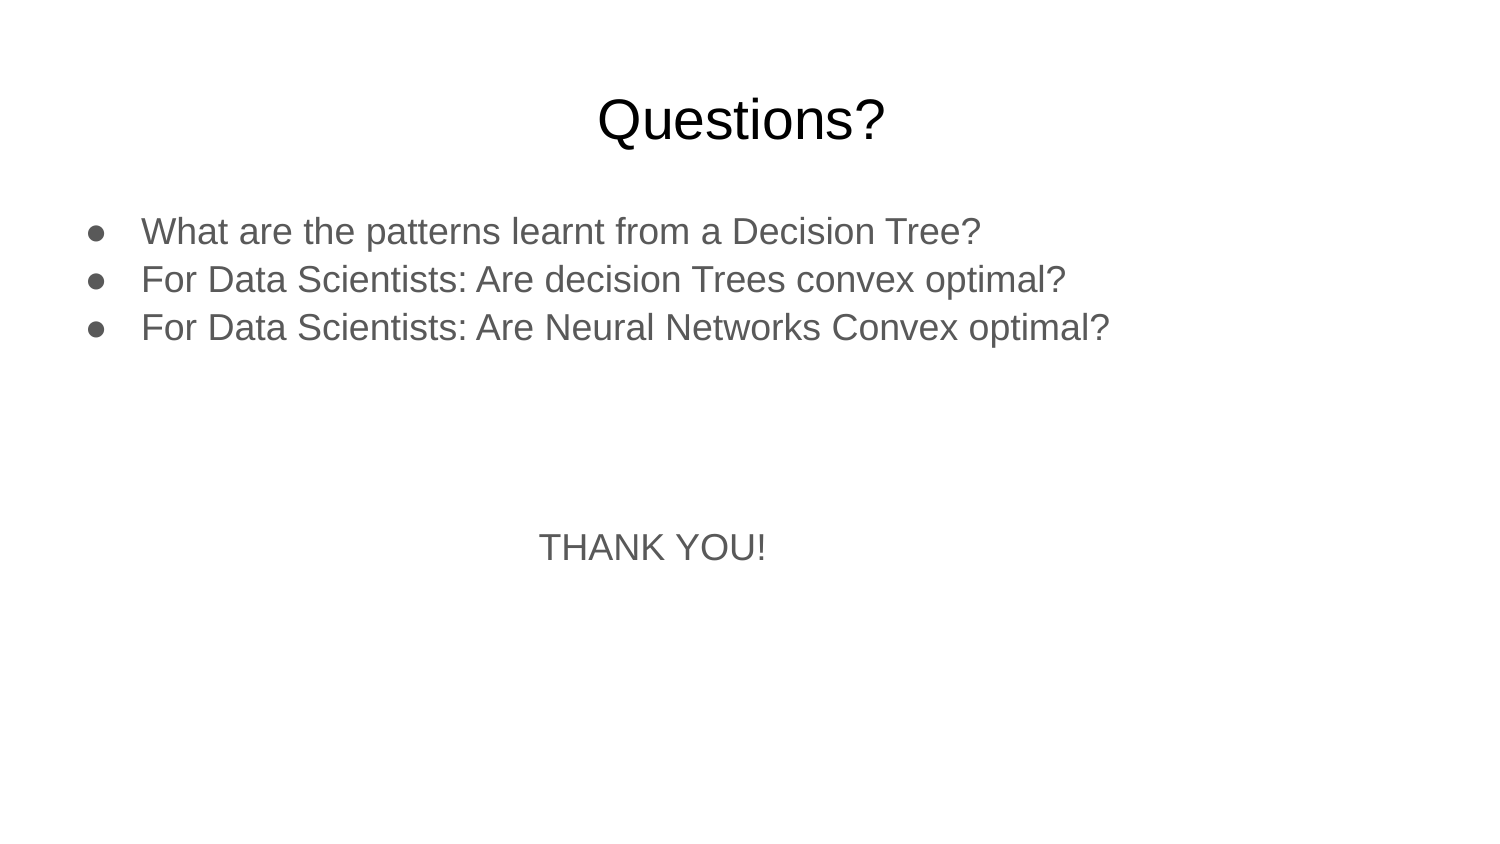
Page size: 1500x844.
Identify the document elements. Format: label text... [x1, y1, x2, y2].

title Questions? [51, 72, 1449, 167]
list What are the patterns learnt from a Decision Tree? For Data Scientists: Are decision Trees convex optimal? For Data Scientists: Are Neural Networks Convex optimal? THANK YOU! [51, 189, 1449, 750]
